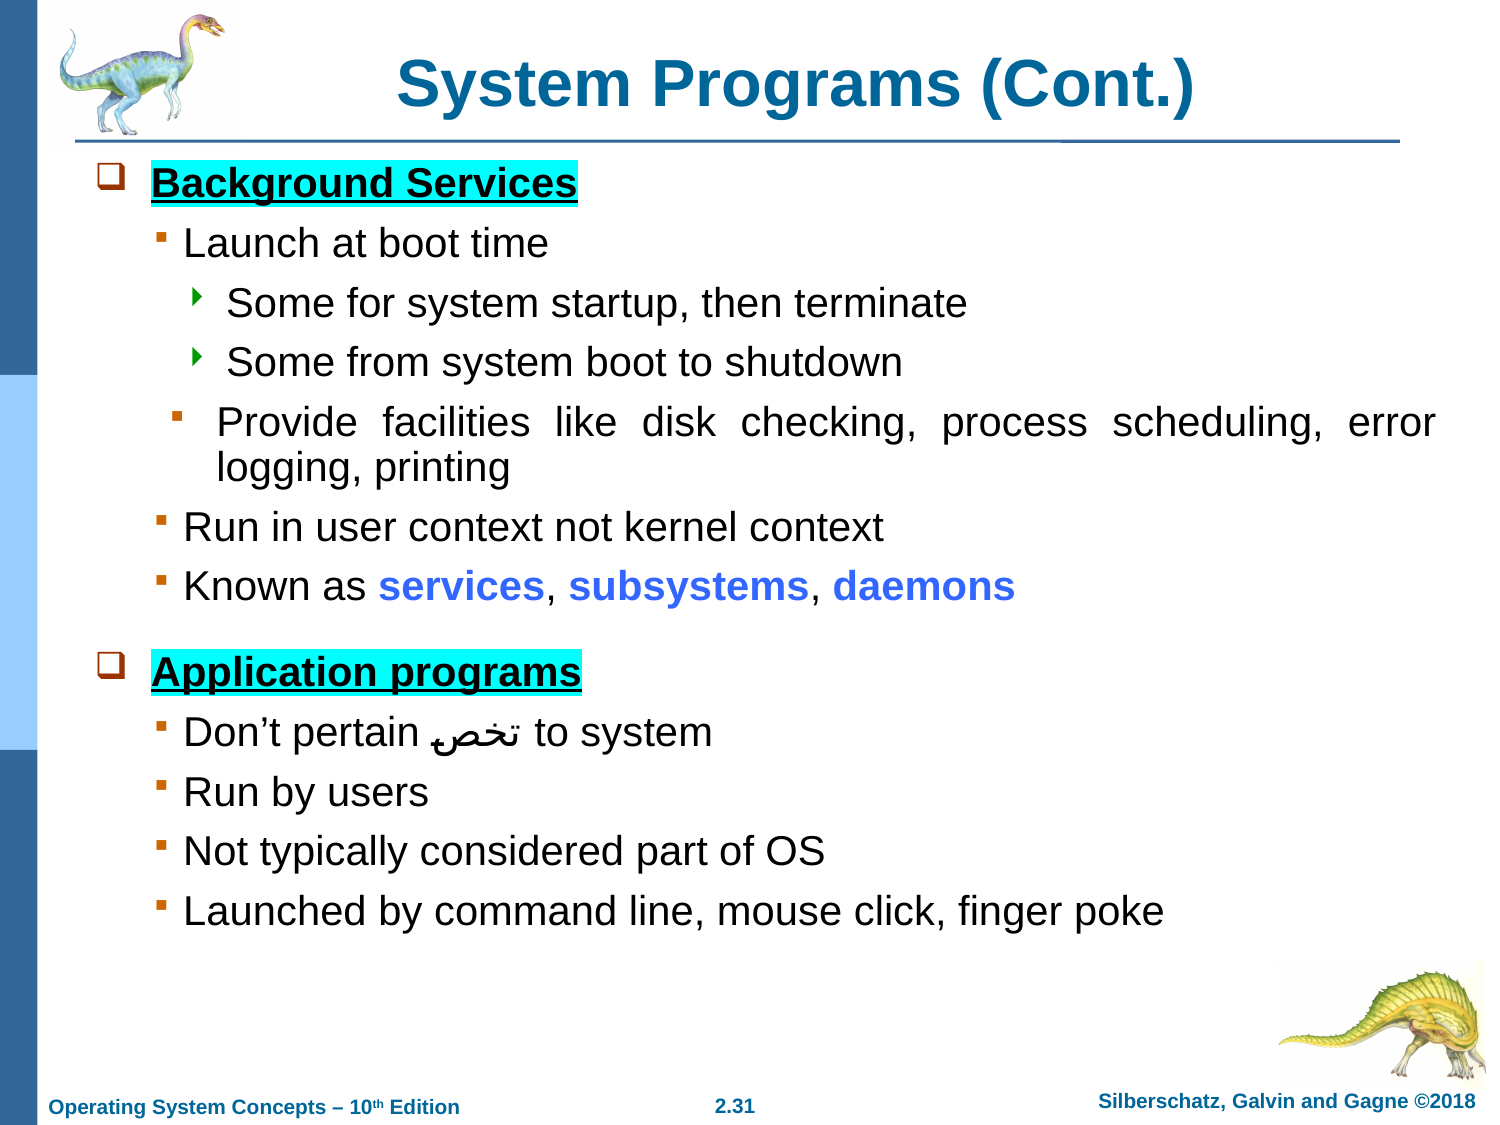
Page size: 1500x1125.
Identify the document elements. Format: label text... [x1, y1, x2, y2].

picture [1275, 959, 1486, 1090]
title System Programs (Cont.) [167, 32, 1425, 128]
list Background Services Launch at boot time Some for system startup, then terminate Some from system boot to shutdown Provide facilities like disk checking, process scheduling, error logging, printing Run in user context not kernel context Known as services, subsystems, daemons Application programs Don’t pertain تخص to system Run by users Not typically considered part of OS Launched by command line, mouse click, finger poke [79, 154, 1453, 1055]
picture [46, 0, 243, 149]
